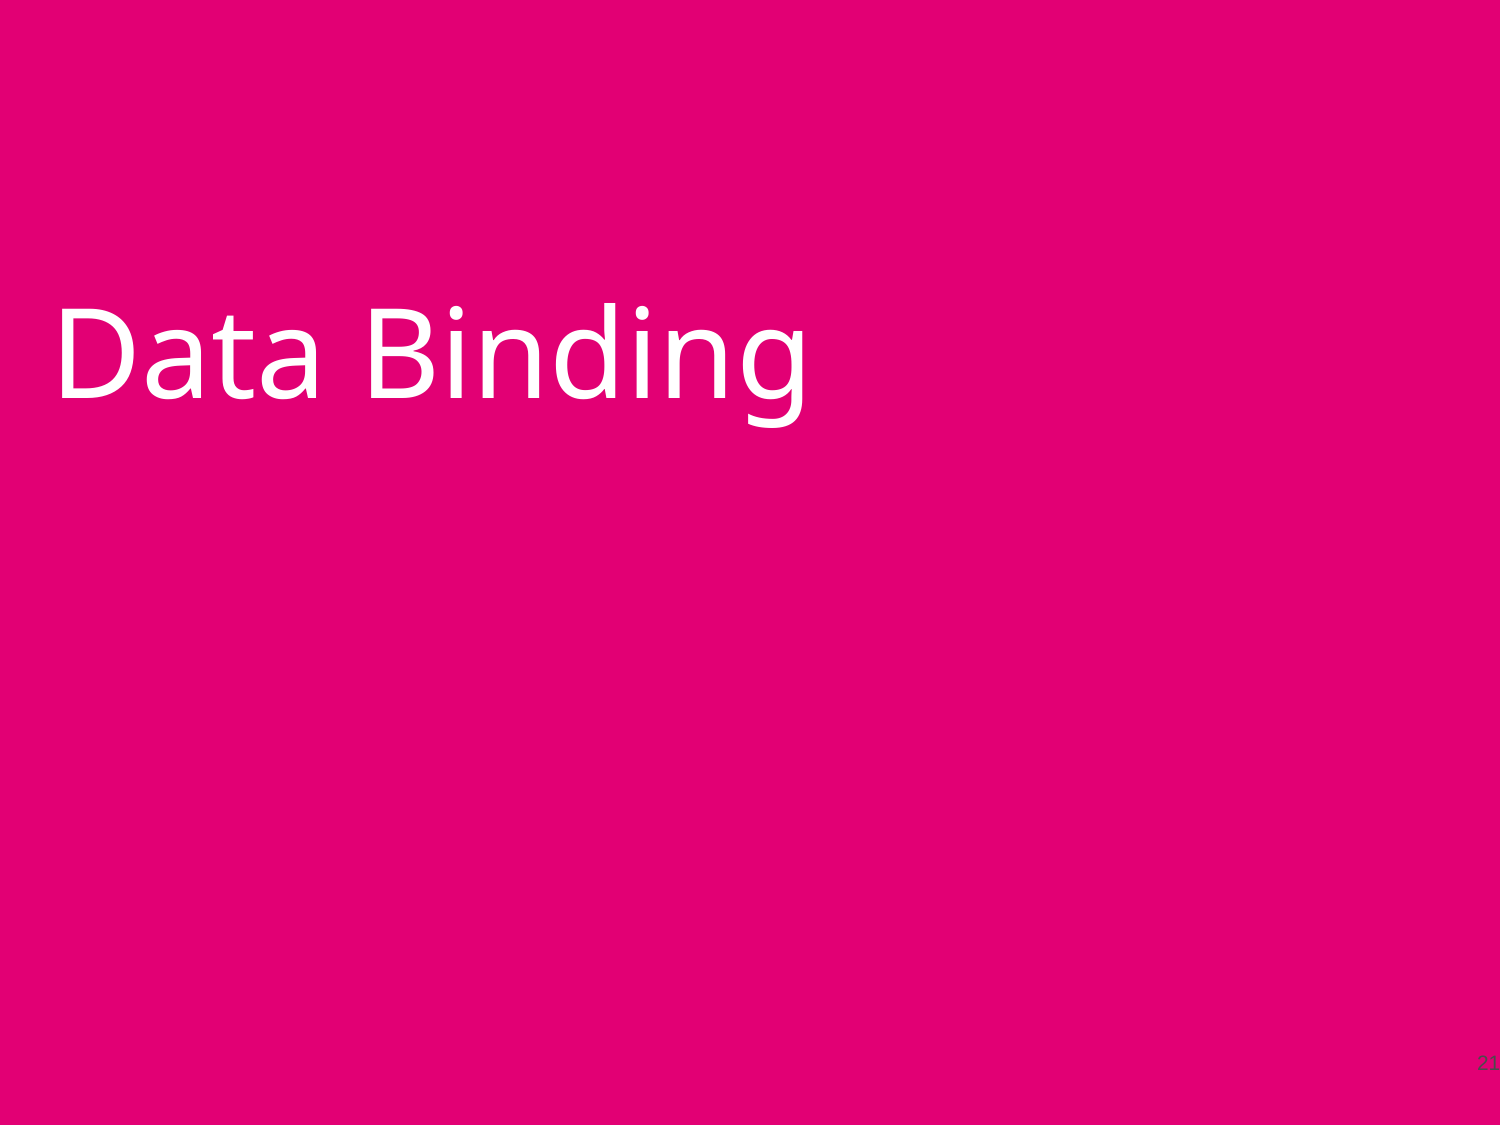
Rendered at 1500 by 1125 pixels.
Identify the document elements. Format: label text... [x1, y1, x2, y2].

slide_number 21 [1452, 1038, 1500, 1087]
title Data Binding [50, 290, 1444, 700]
